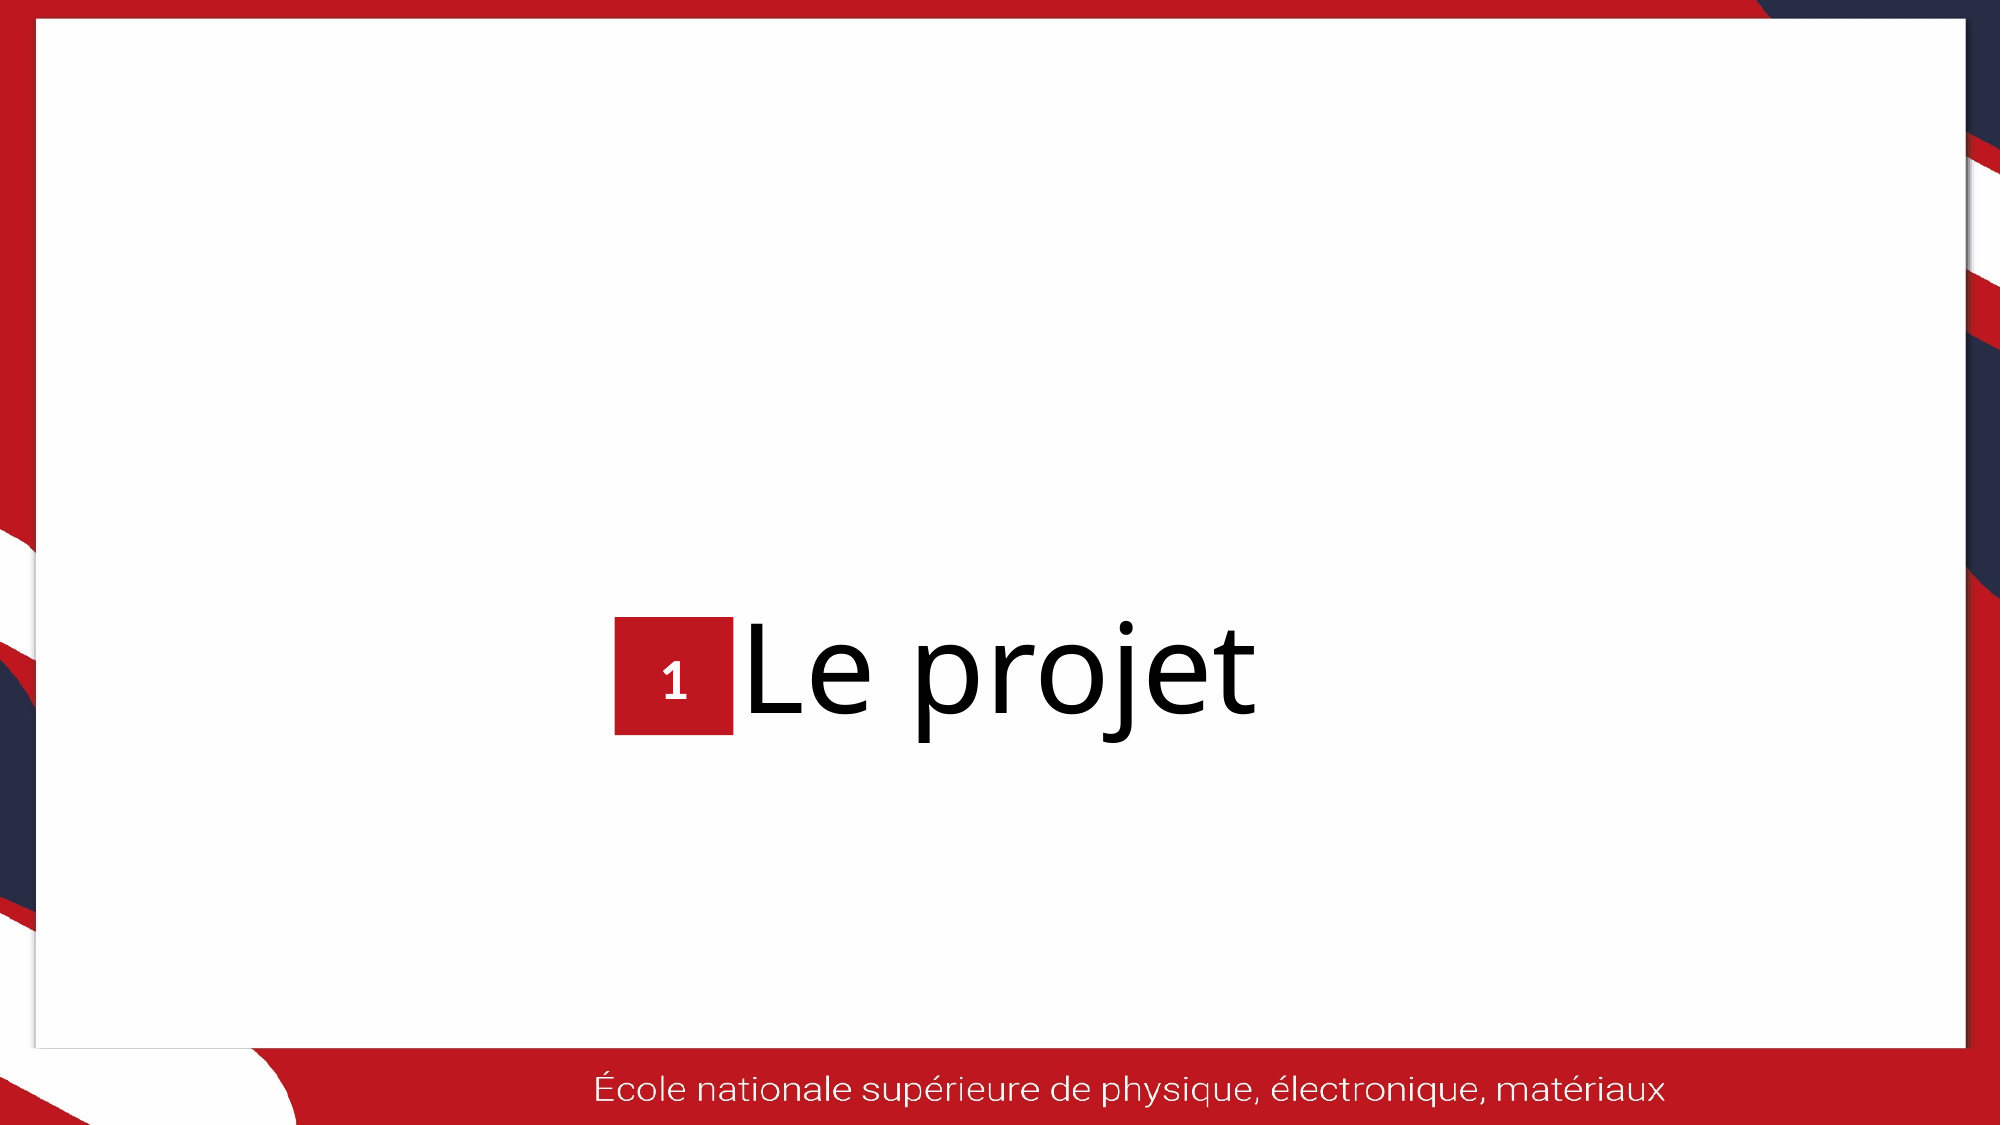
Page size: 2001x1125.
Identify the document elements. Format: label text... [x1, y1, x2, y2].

picture [0, 0, 2000, 1125]
text_box 1 [614, 616, 734, 736]
slide_number 3 [1412, 1042, 1863, 1103]
title Le projet [136, 280, 1862, 749]
